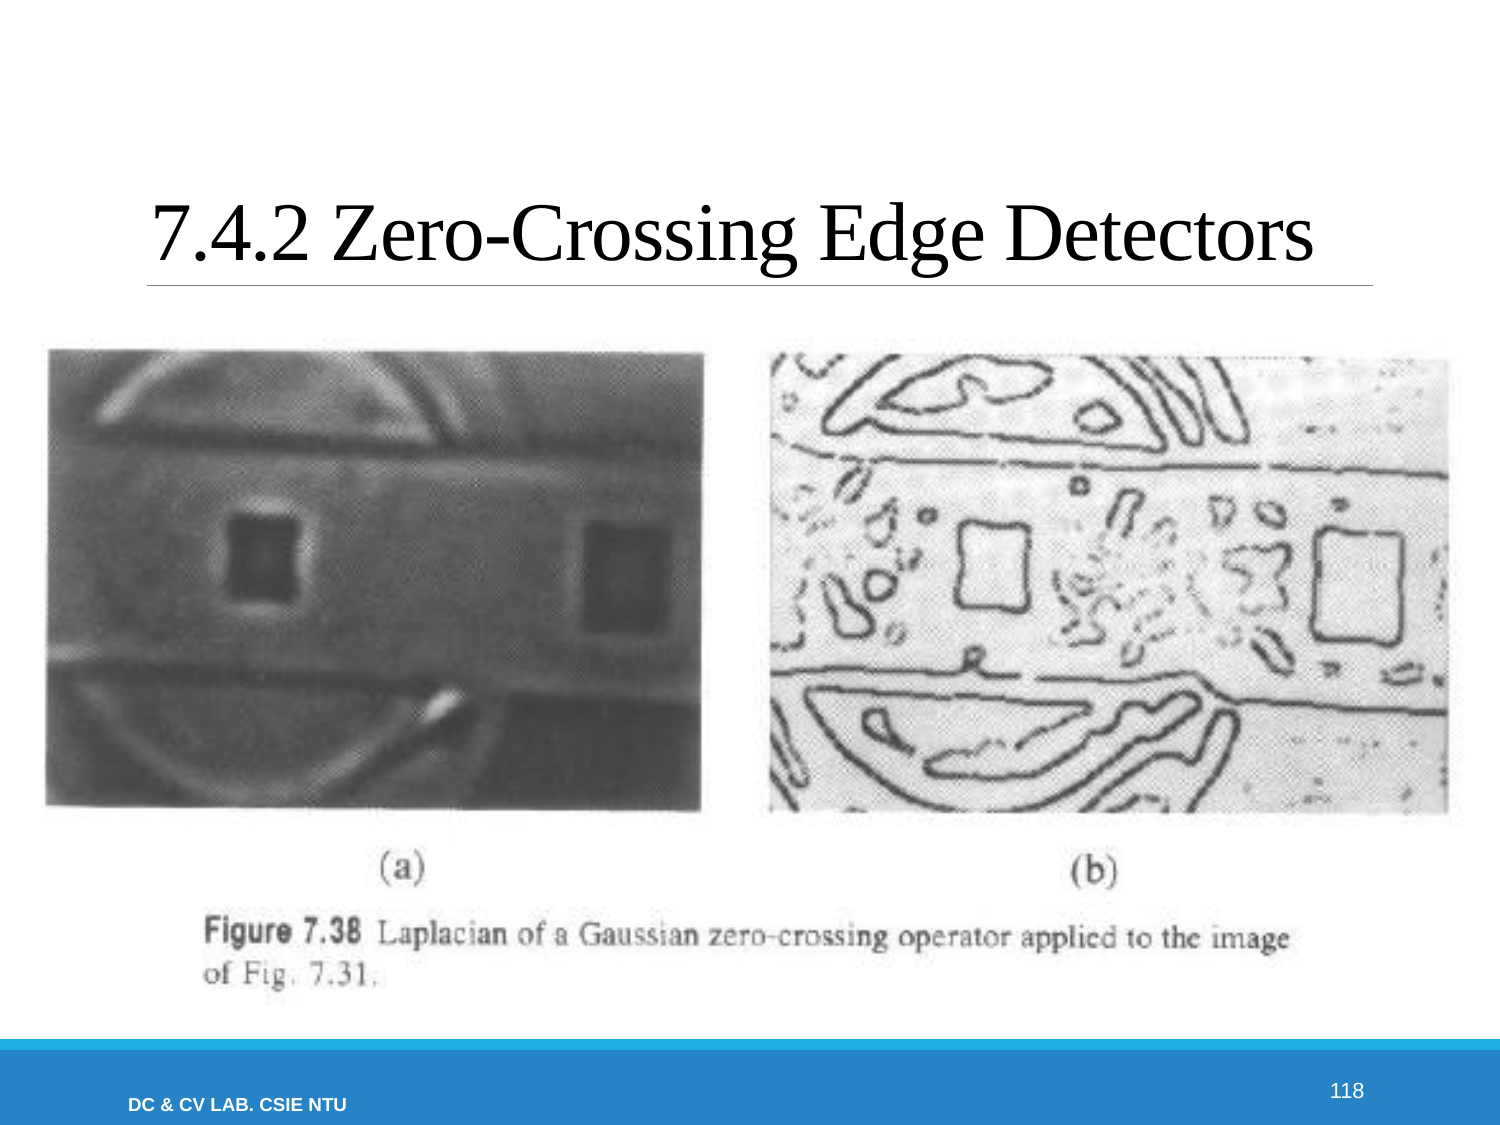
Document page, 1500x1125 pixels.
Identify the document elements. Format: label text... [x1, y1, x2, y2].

footer DC & CV Lab. CSIE NTU [0, 1066, 475, 1125]
title 7.4.2 Zero-Crossing Edge Detectors [135, 47, 1373, 285]
picture [40, 337, 1466, 1005]
slide_number 118 [1218, 1059, 1380, 1120]
